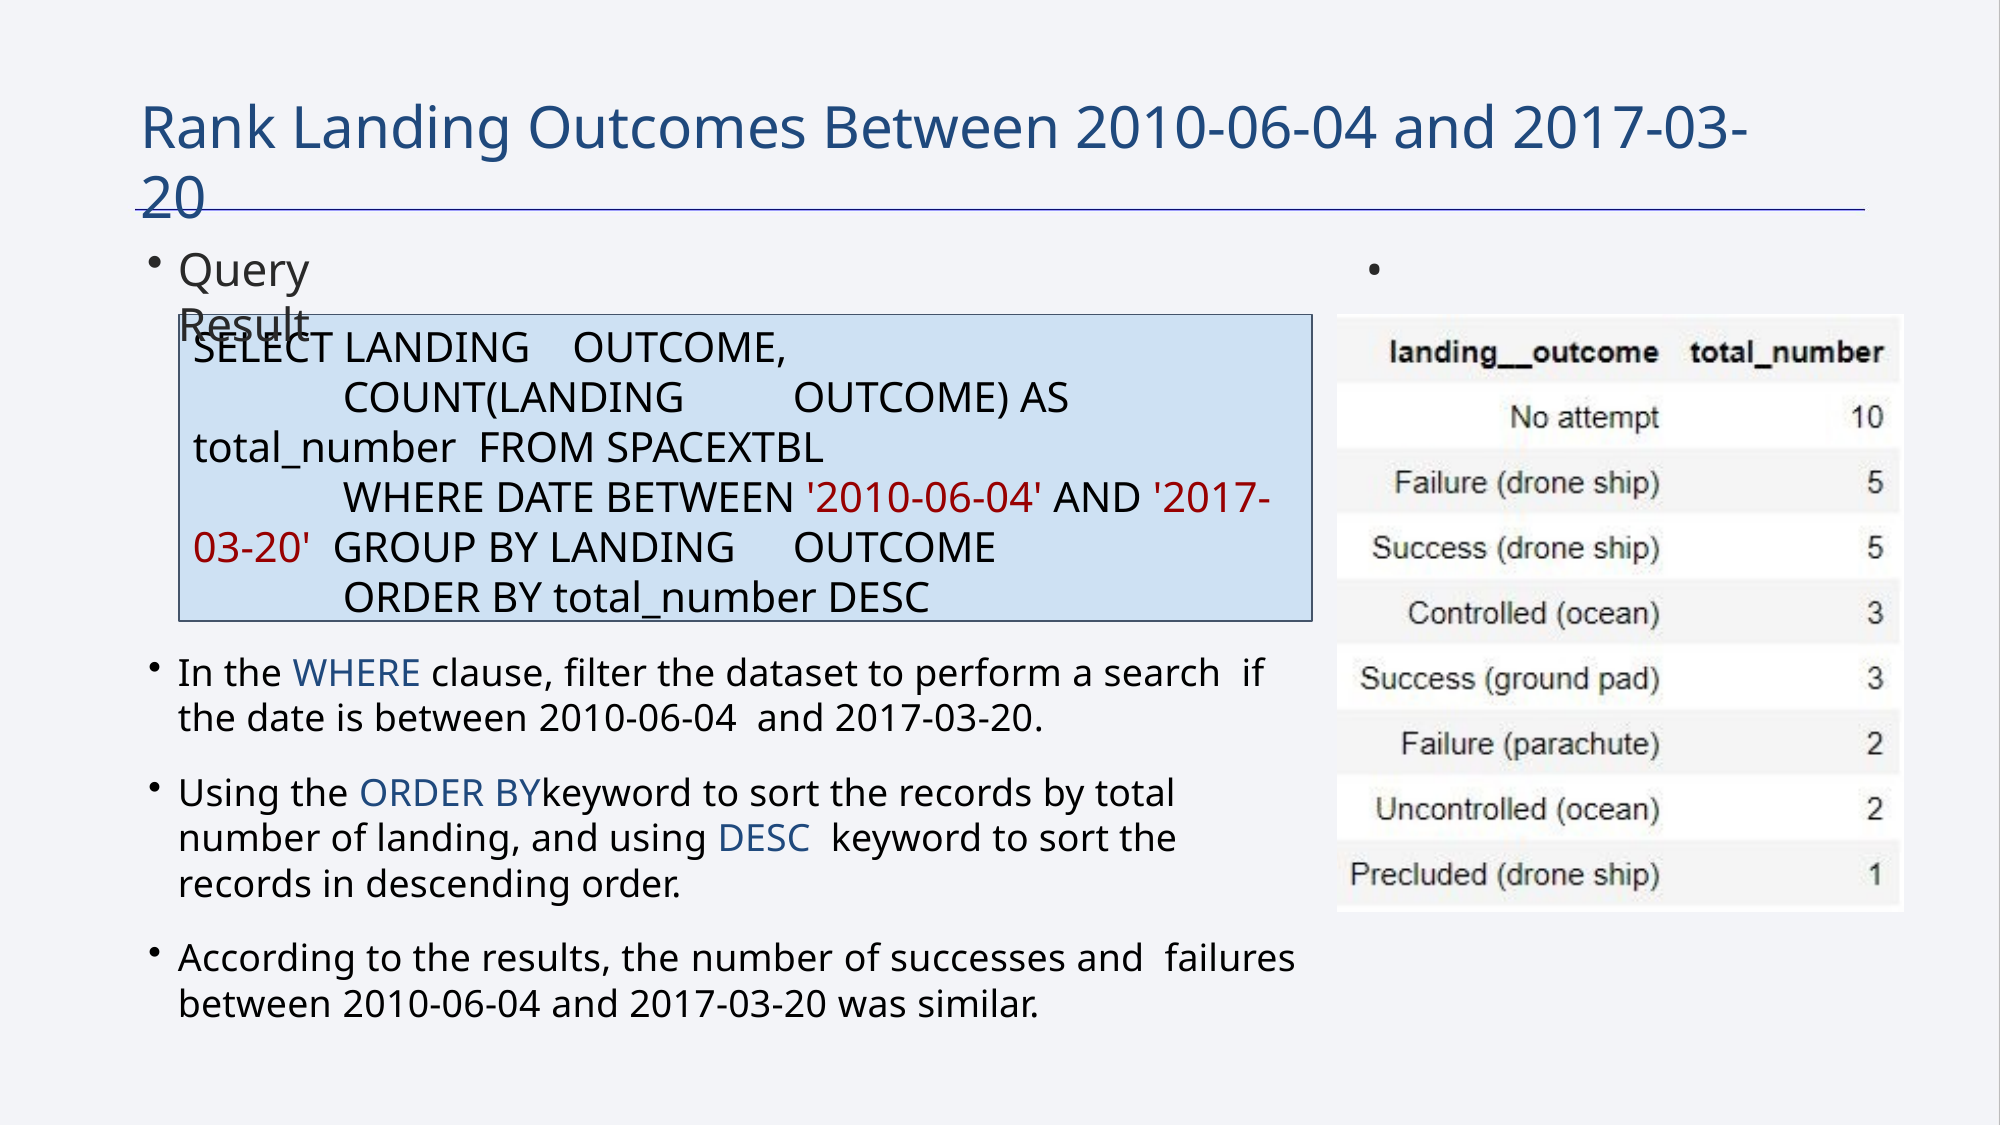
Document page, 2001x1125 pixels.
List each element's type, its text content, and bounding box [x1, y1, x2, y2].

title Rank Landing Outcomes Between 2010-06-04 and 2017-03-20 [138, 87, 1769, 278]
picture [0, 0, 2000, 1125]
text_box SELECT LANDING OUTCOME, COUNT(LANDING OUTCOME) AS total_number FROM SPACEXTBL WHERE DATE BETWEEN '2010-06-04' AND '2017-03-20' GROUP BY LANDING OUTCOME ORDER BY total_number DESC [178, 351, 1313, 622]
text_box In the WHERE clause, filter the dataset to perform a search if the date is between 2010-06-04 and 2017-03-20. Using the ORDER BYkeyword to sort the records by total number of landing, and using DESC keyword to sort the records in descending order. According to the results, the number of successes and failures between 2010-06-04 and 2017-03-20 was similar. [146, 646, 1313, 1025]
text_box Query • Result [145, 238, 1496, 351]
